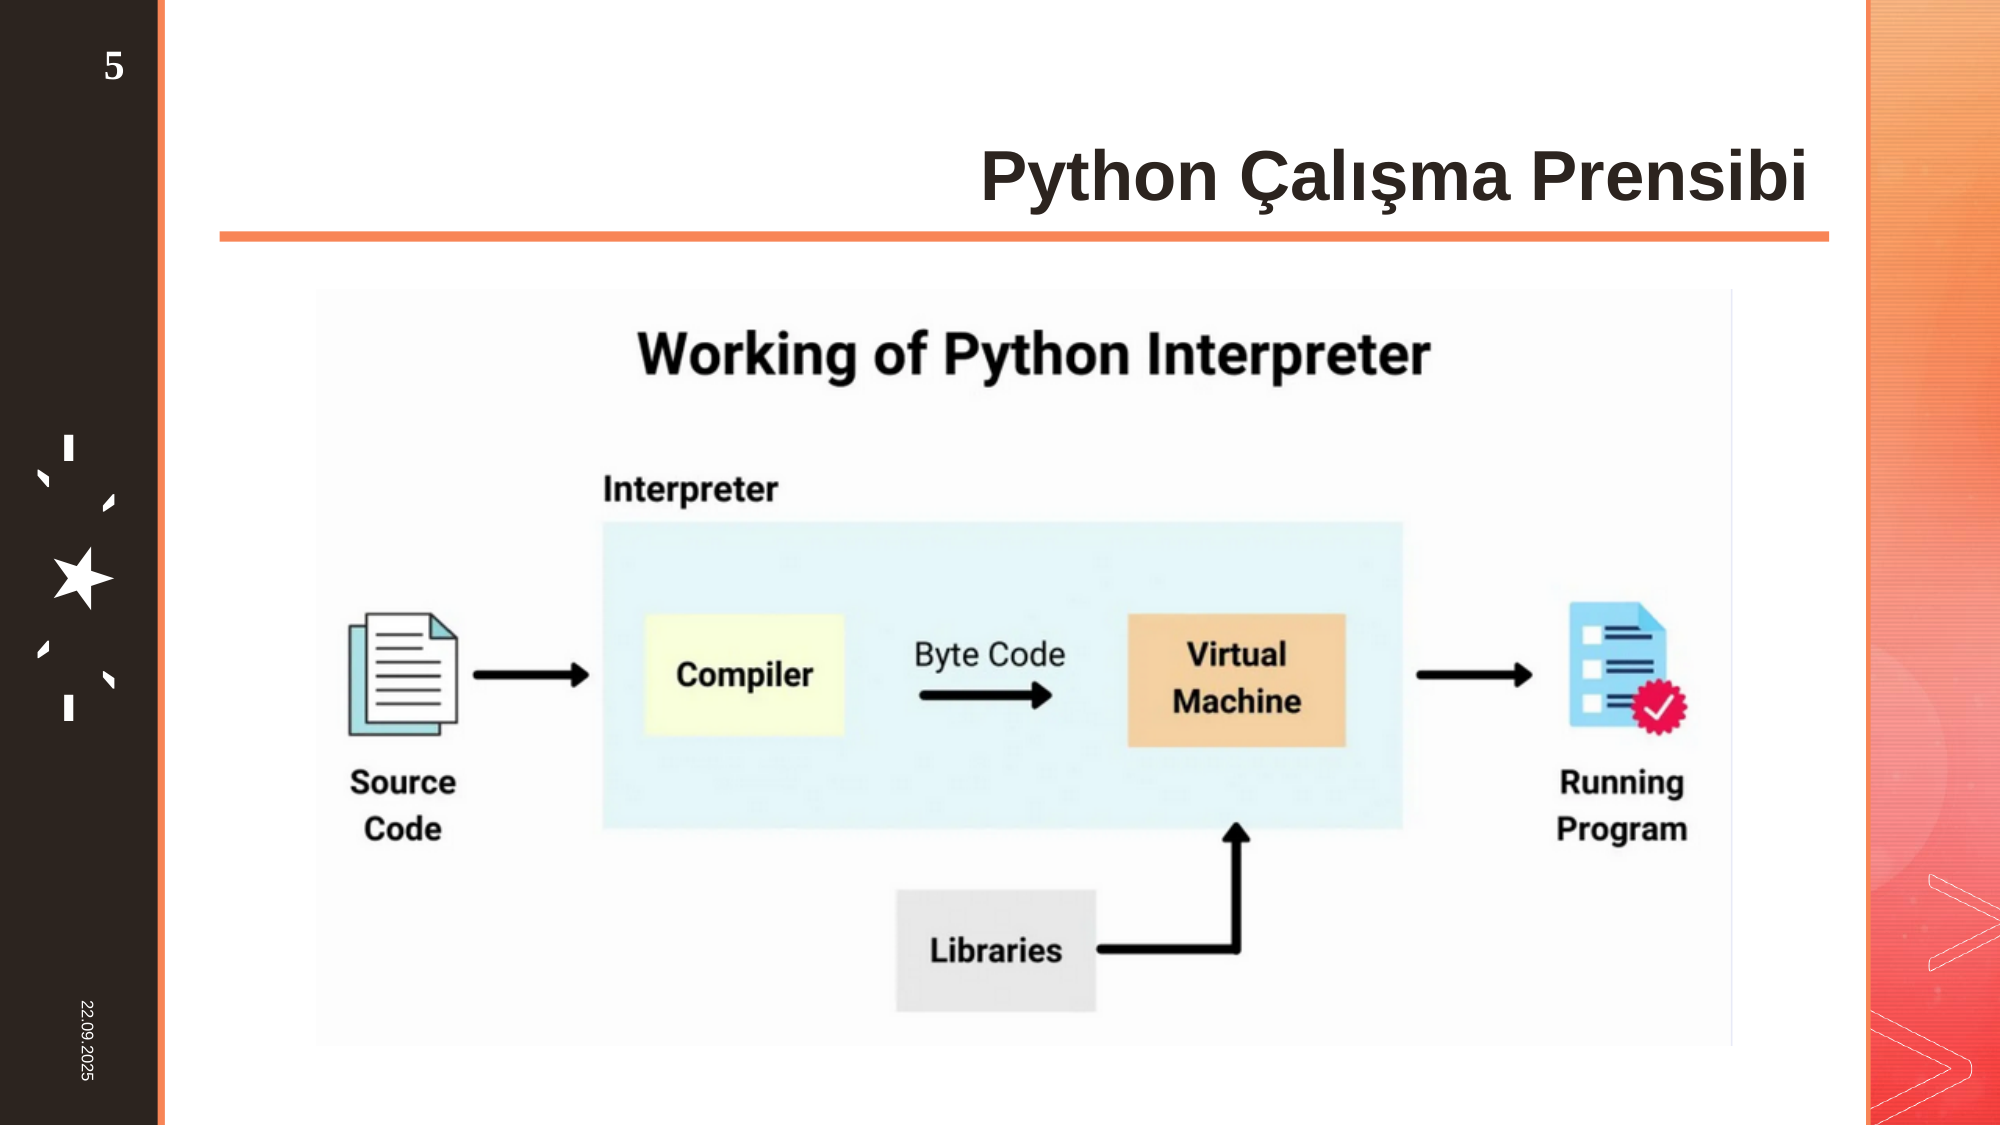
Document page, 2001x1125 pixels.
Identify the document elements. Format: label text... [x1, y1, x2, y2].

picture [316, 289, 1733, 1047]
text_box ˗ˏˋ ★ ˎˊ˗ [31, 334, 146, 823]
text_box [1811, 231, 1830, 242]
text_box 22.09.2025 [75, 997, 99, 1086]
text_box [219, 231, 638, 242]
picture [1871, 0, 2000, 1125]
title Python Çalışma Prensibi [638, 127, 1811, 318]
slide_number 5 [30, 37, 125, 88]
